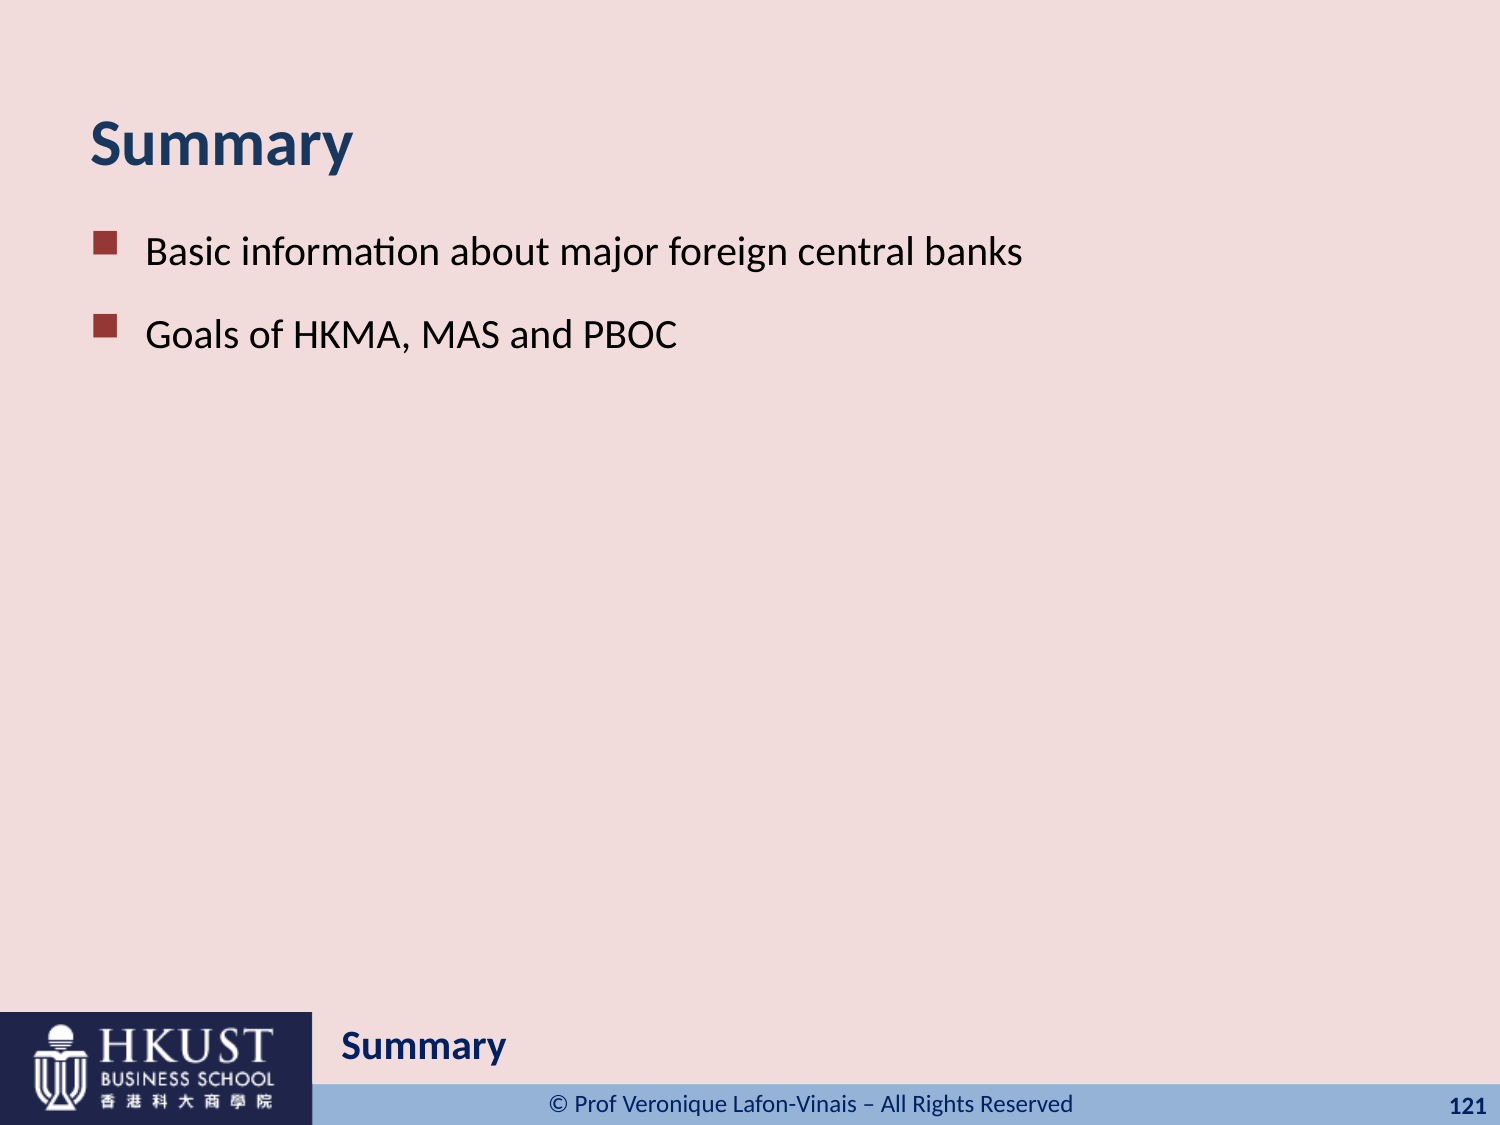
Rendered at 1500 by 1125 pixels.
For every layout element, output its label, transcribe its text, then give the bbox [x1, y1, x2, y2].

slide_number 121 [1351, 1080, 1500, 1125]
picture [0, 1012, 1500, 1125]
footer Summary [326, 1007, 1500, 1078]
title Summary [74, 44, 1426, 233]
text_box Basic information about major foreign central banks Goals of HKMA, MAS and PBOC [74, 191, 1425, 934]
